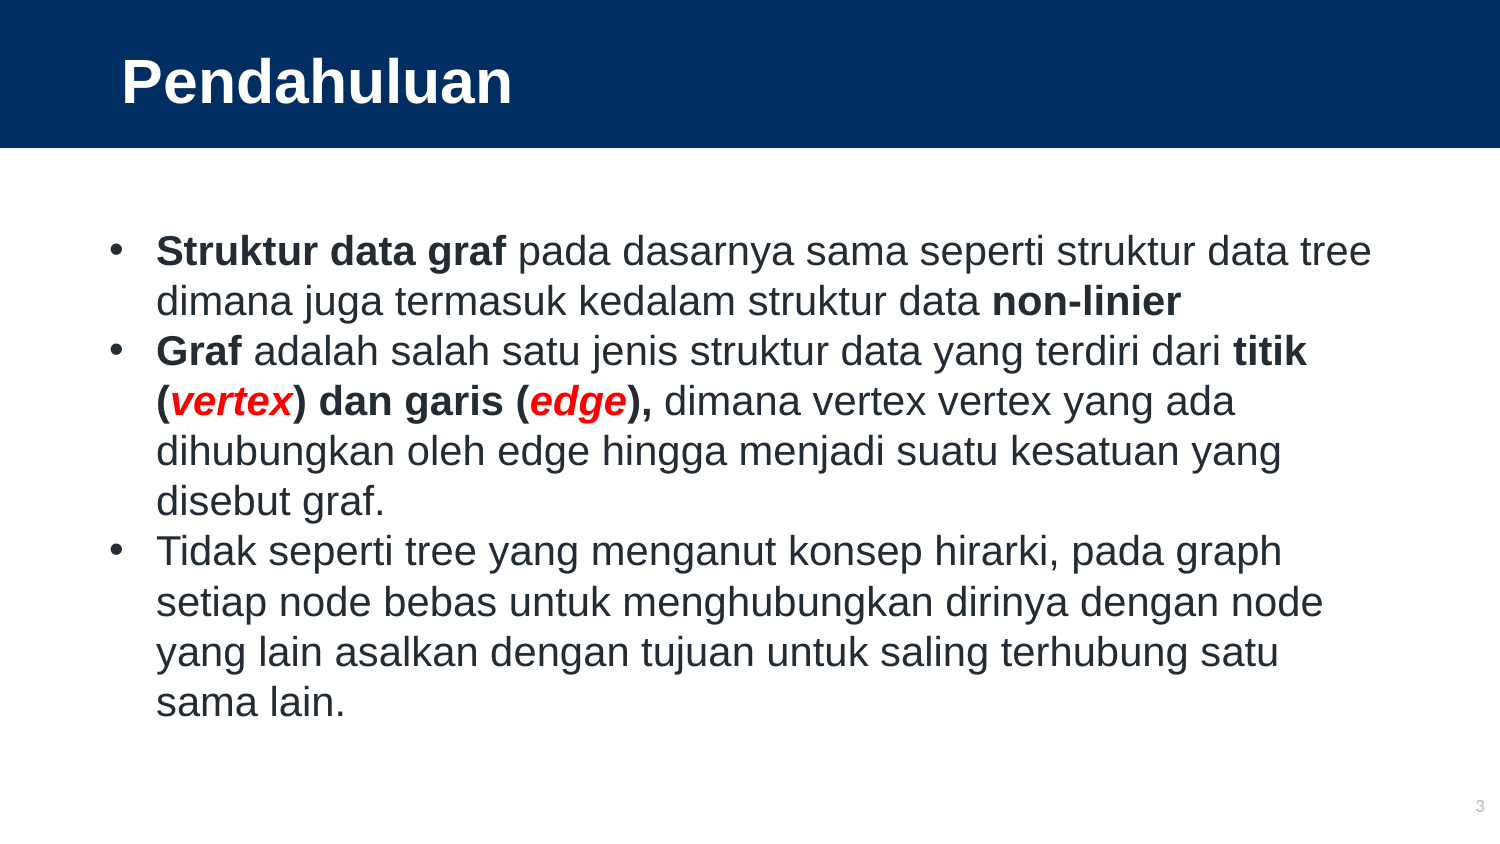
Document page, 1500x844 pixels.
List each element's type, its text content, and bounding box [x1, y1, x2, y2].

slide_number 3 [1162, 782, 1500, 828]
text_box Struktur data graf pada dasarnya sama seperti struktur data tree dimana juga termasuk kedalam struktur data non-linier Graf adalah salah satu jenis struktur data yang terdiri dari titik (vertex) dan garis (edge), dimana vertex vertex yang ada dihubungkan oleh edge hingga menjadi suatu kesatuan yang disebut graf. Tidak seperti tree yang menganut konsep hirarki, pada graph setiap node bebas untuk menghubungkan dirinya dengan node yang lain asalkan dengan tujuan untuk saling terhubung satu sama lain. [94, 216, 1400, 732]
picture [0, 0, 1500, 148]
